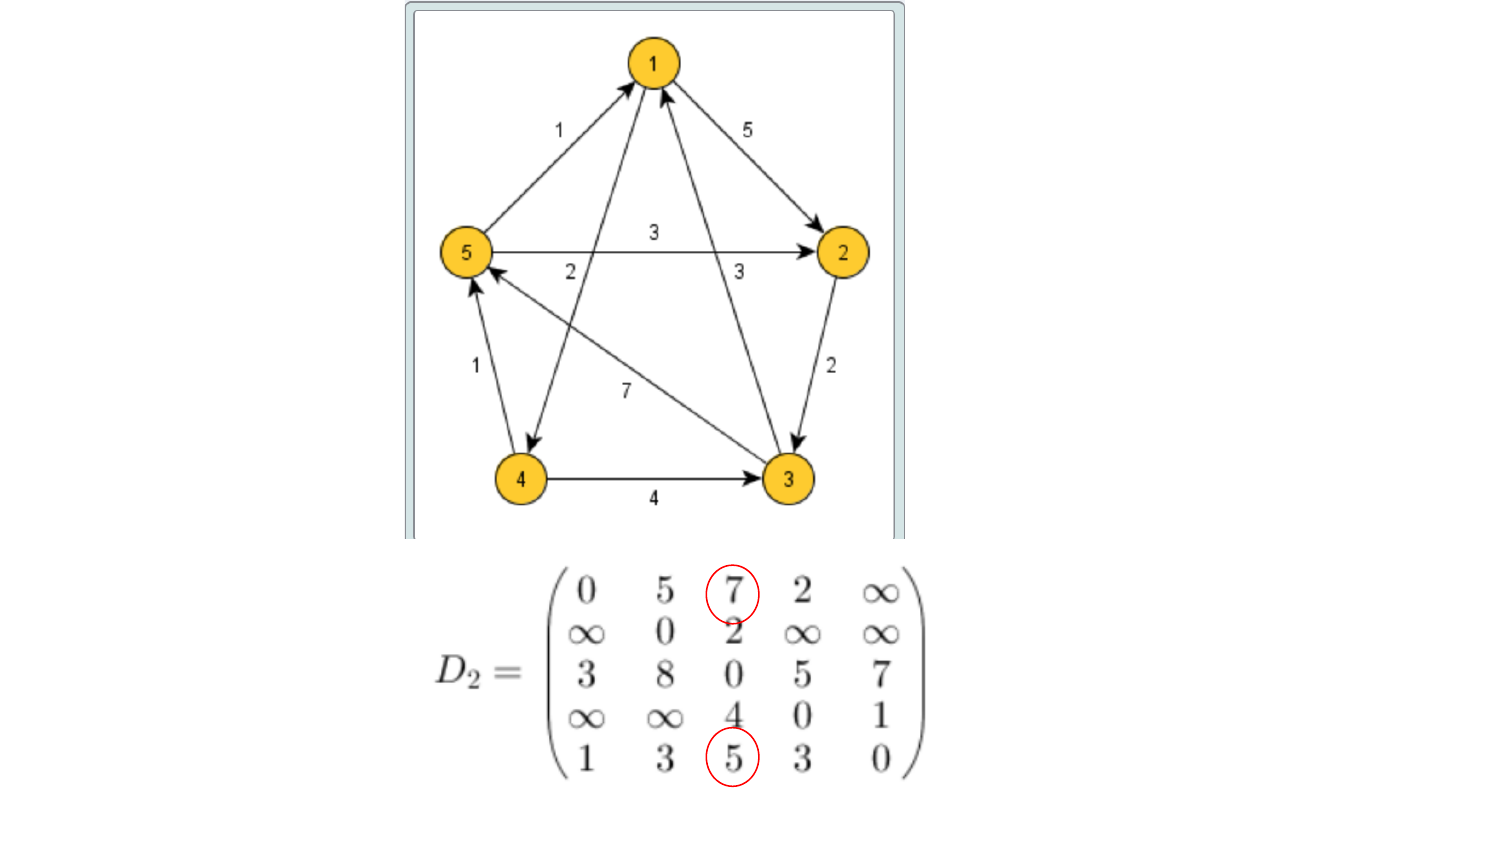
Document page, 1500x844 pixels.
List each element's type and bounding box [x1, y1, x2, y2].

picture [404, 0, 977, 809]
